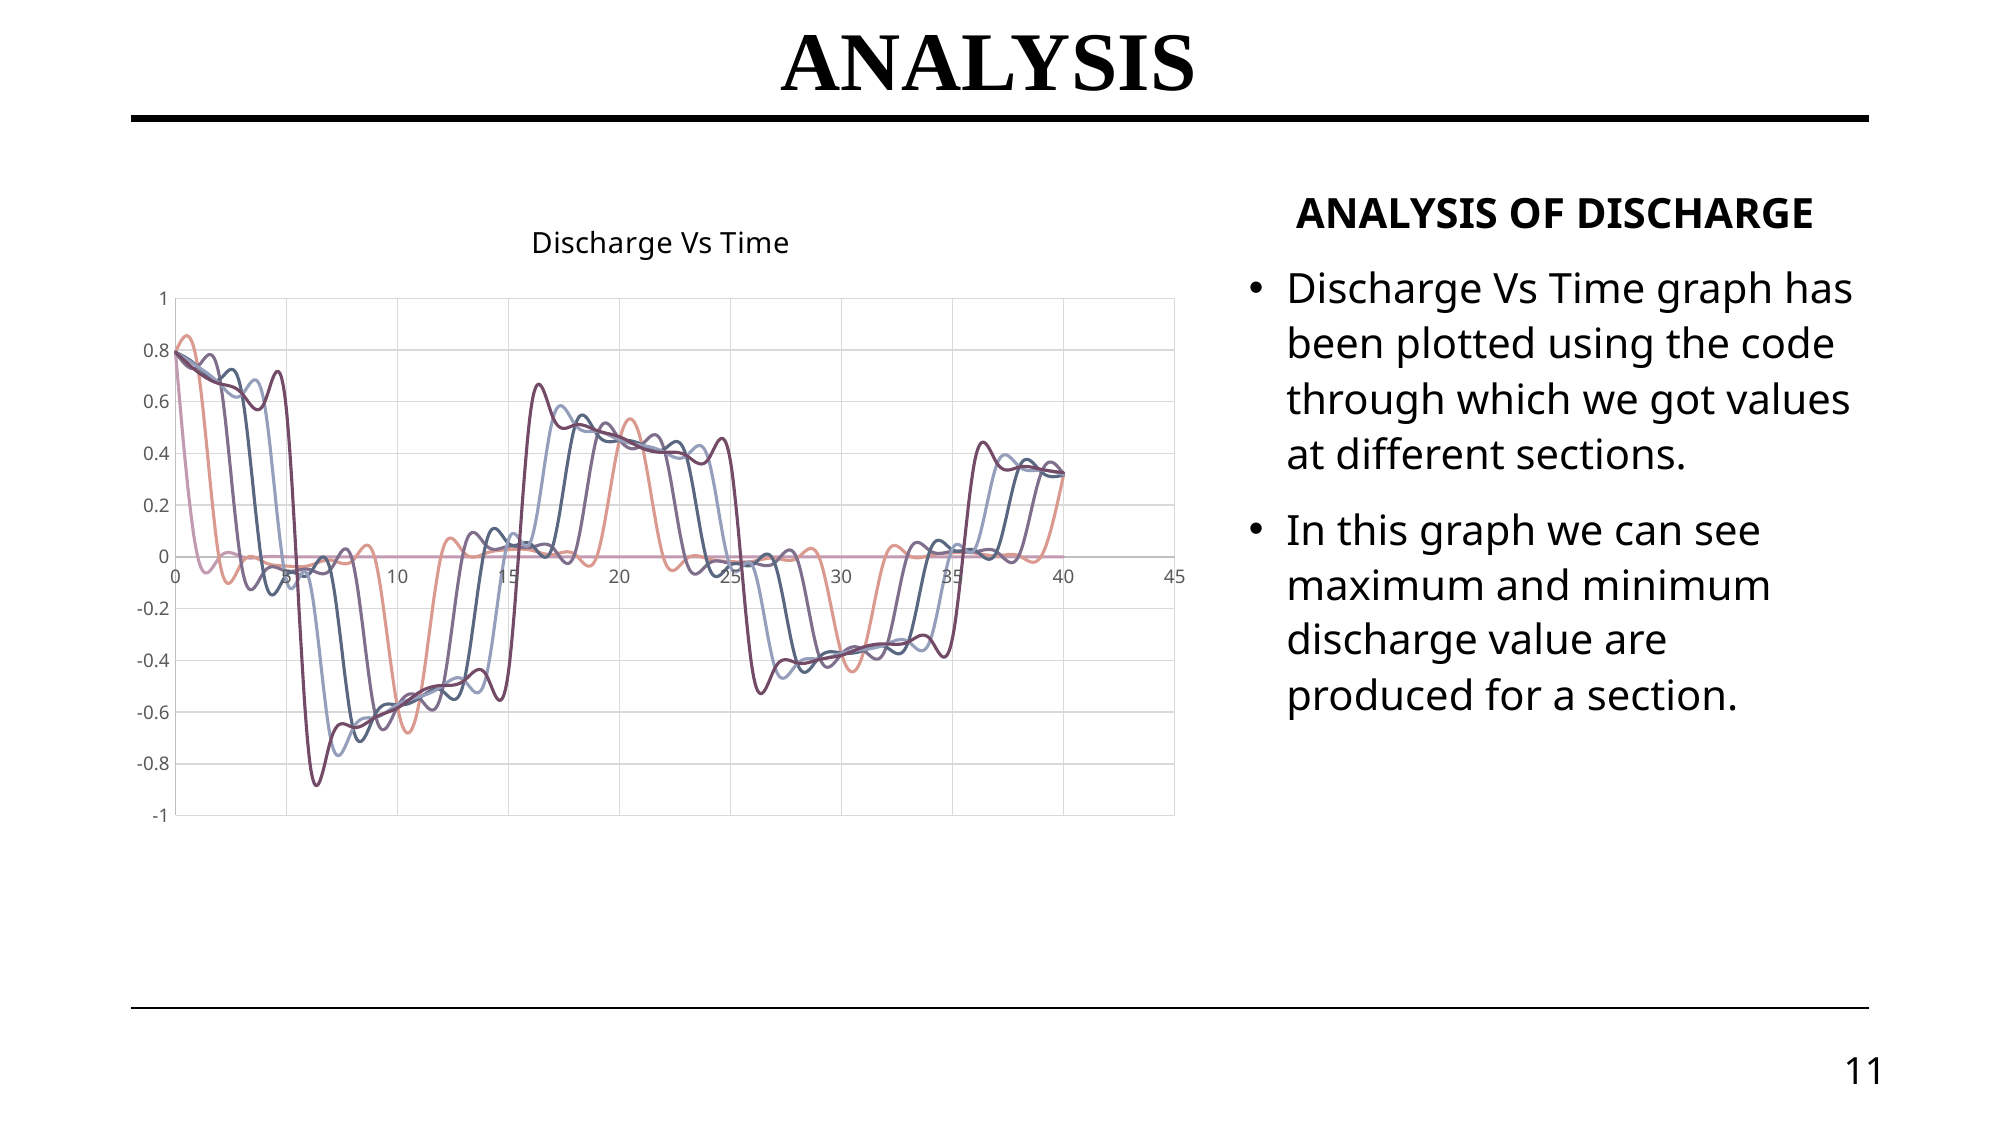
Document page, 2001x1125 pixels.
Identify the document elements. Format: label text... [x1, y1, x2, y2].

text_box ANALYSIS OF DISCHARGE Discharge Vs Time graph has been plotted using the code through which we got values at different sections. In this graph we can see maximum and minimum discharge value are produced for a section. [1233, 174, 1877, 951]
chart [114, 192, 1208, 842]
slide_number 11 [1791, 1042, 1902, 1103]
title ANALYSIS [123, 0, 1877, 225]
